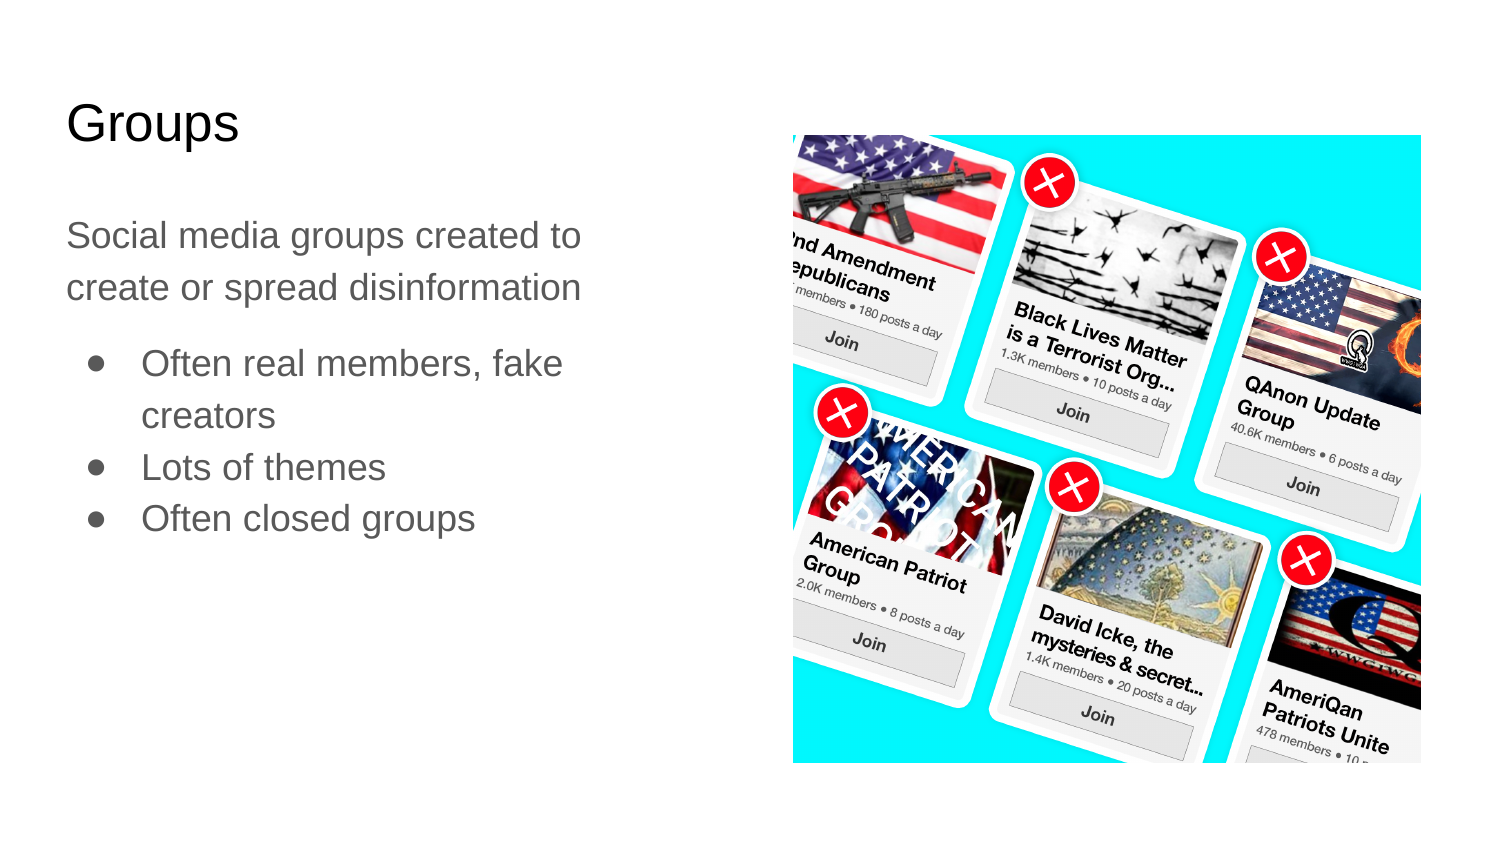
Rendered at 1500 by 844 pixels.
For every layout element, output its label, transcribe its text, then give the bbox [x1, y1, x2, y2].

picture [793, 135, 1421, 763]
list Social media groups created to create or spread disinformation Often real members, fake creators Lots of themes Often closed groups [51, 189, 627, 750]
title Groups [51, 72, 1449, 167]
